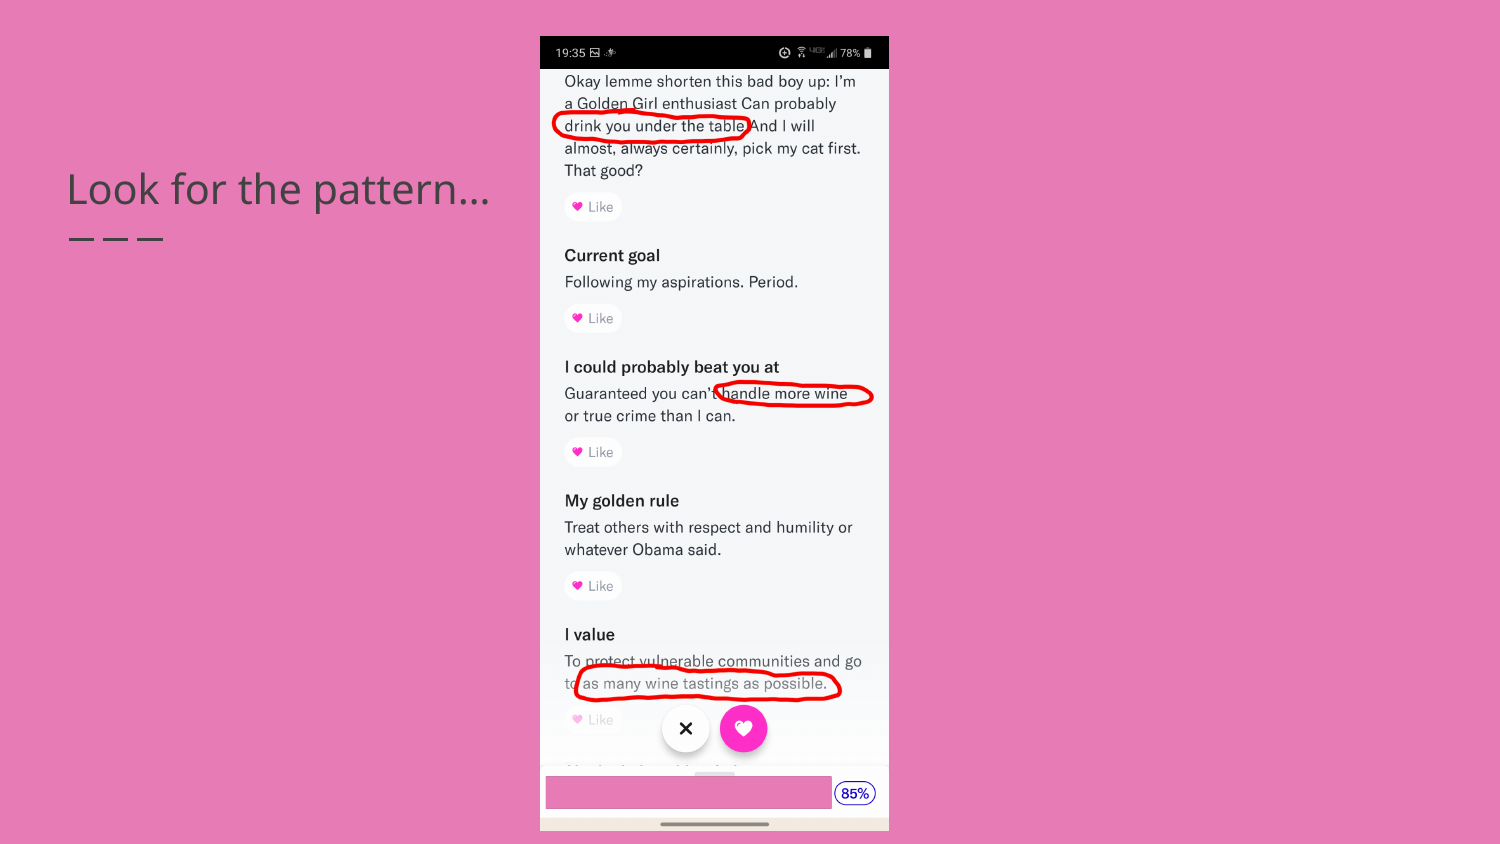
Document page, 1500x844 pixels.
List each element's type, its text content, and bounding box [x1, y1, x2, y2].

picture [539, 36, 889, 831]
title Look for the pattern… [51, 103, 512, 228]
